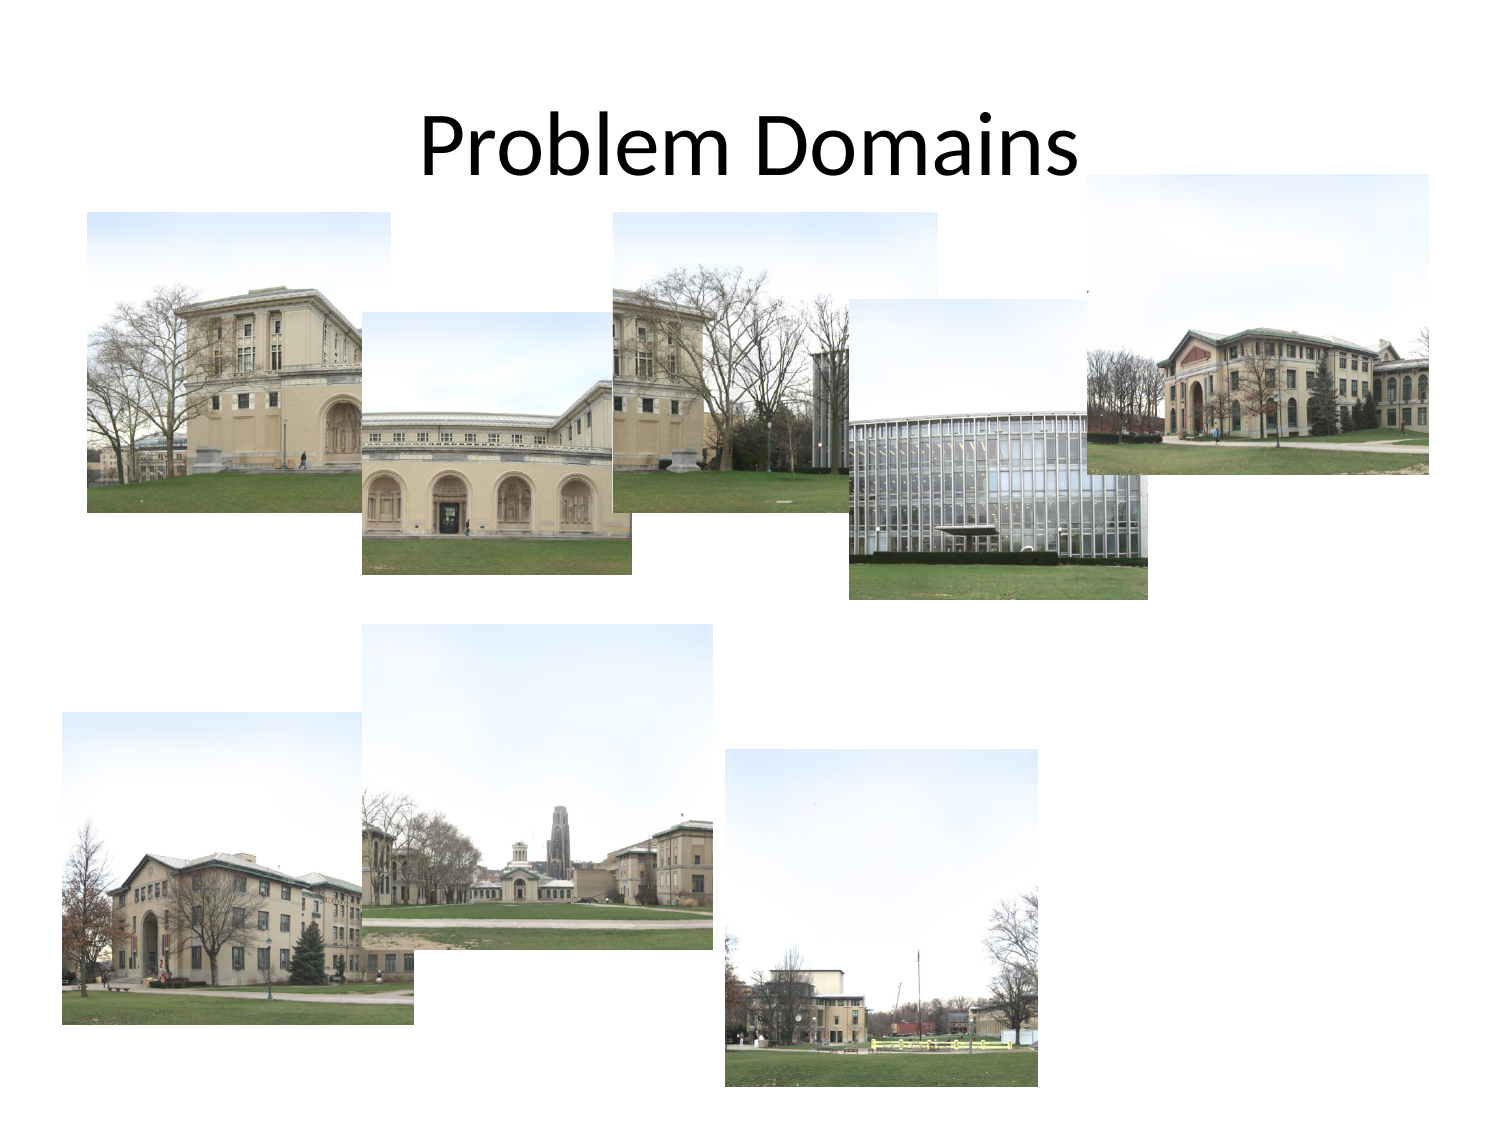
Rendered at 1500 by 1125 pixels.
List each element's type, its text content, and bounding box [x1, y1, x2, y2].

picture [724, 749, 1038, 1087]
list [87, 212, 391, 513]
title Problem Domains [75, 45, 1425, 233]
picture [362, 174, 1429, 601]
picture [62, 624, 713, 1025]
